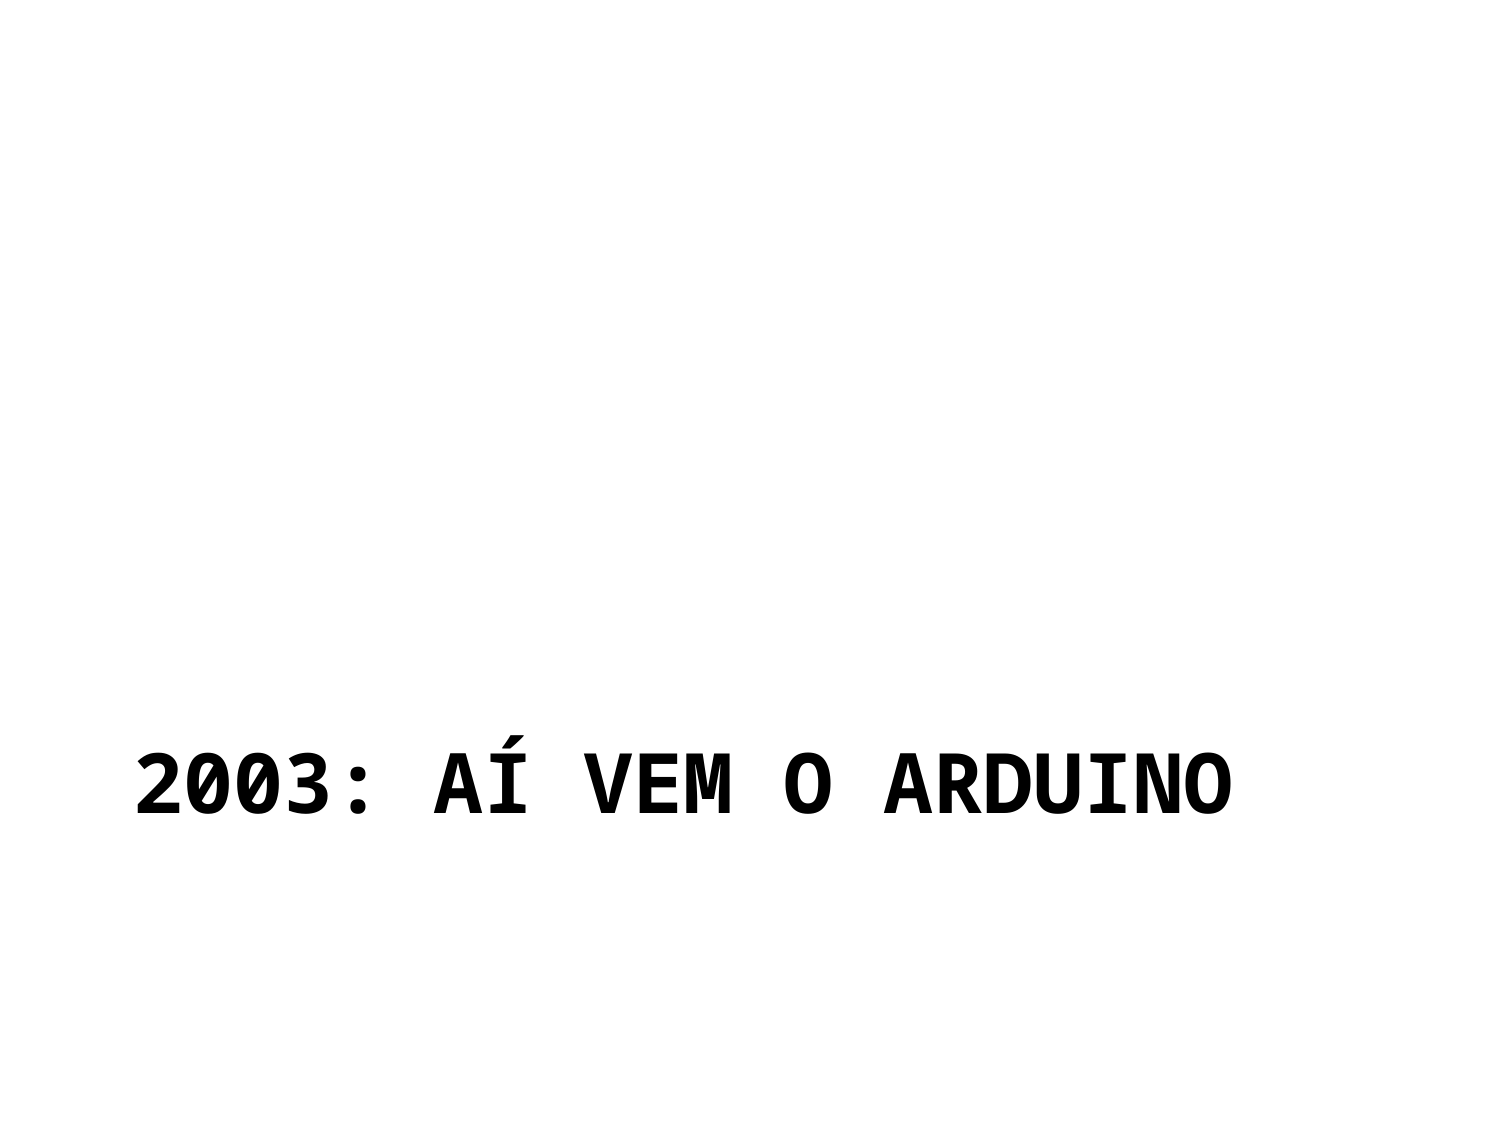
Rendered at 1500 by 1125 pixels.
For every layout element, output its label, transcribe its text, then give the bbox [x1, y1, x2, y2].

title 2003: Aí vem o arduino [118, 722, 1394, 947]
